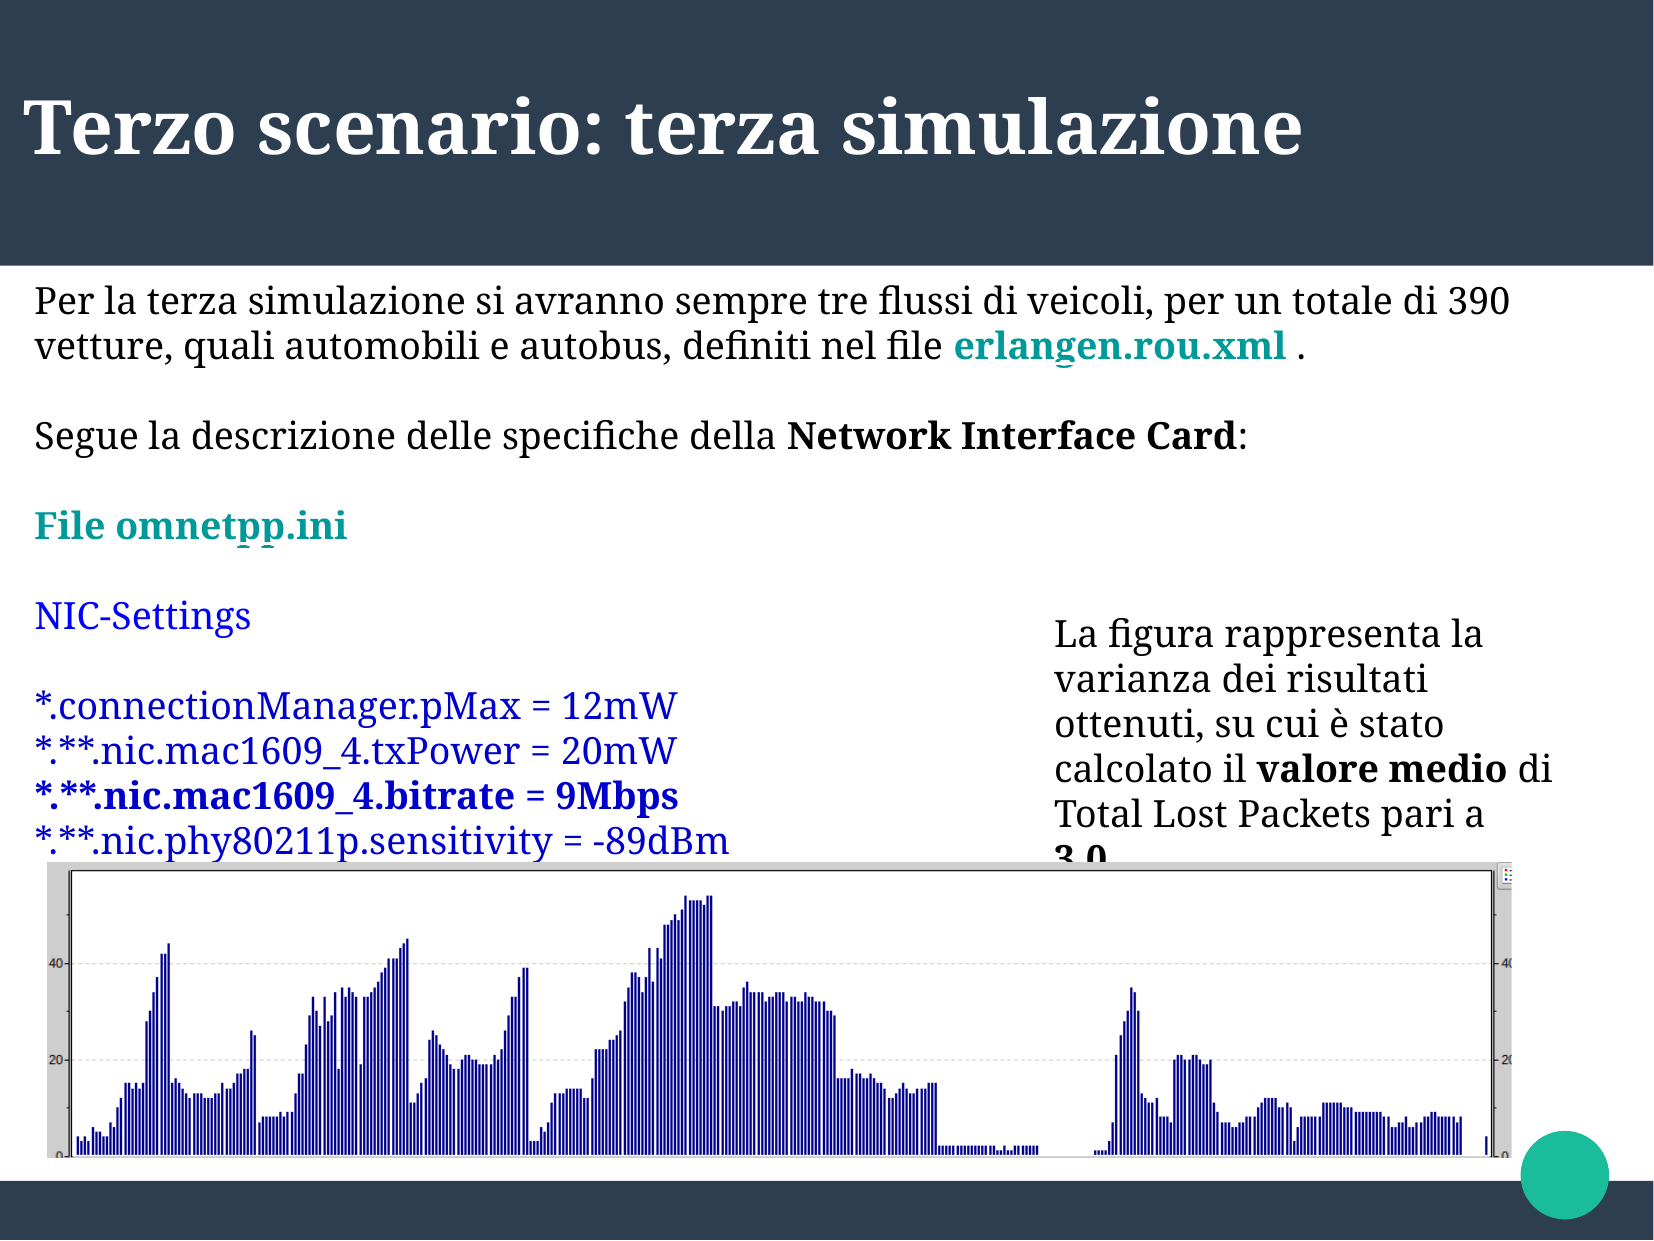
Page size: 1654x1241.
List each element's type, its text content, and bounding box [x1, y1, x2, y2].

text_box Terzo scenario: terza simulazione [23, 11, 1630, 238]
text_box La figura rappresenta la varianza dei risultati ottenuti, su cui è stato calcolato il valore medio di Total Lost Packets pari a 3.0 . [1039, 602, 1583, 1027]
text_box Per la terza simulazione si avranno sempre tre flussi di veicoli, per un totale di 390 vetture, quali automobili e autobus, definiti nel file erlangen.rou.xml . Segue la descrizione delle specifiche della Network Interface Card: File omnetpp.ini NIC-Settings *.connectionManager.pMax = 12mW *.**.nic.mac1609_4.txPower = 20mW *.**.nic.mac1609_4.bitrate = 9Mbps *.**.nic.phy80211p.sensitivity = -89dBm [19, 269, 1638, 959]
picture [46, 861, 1512, 1158]
